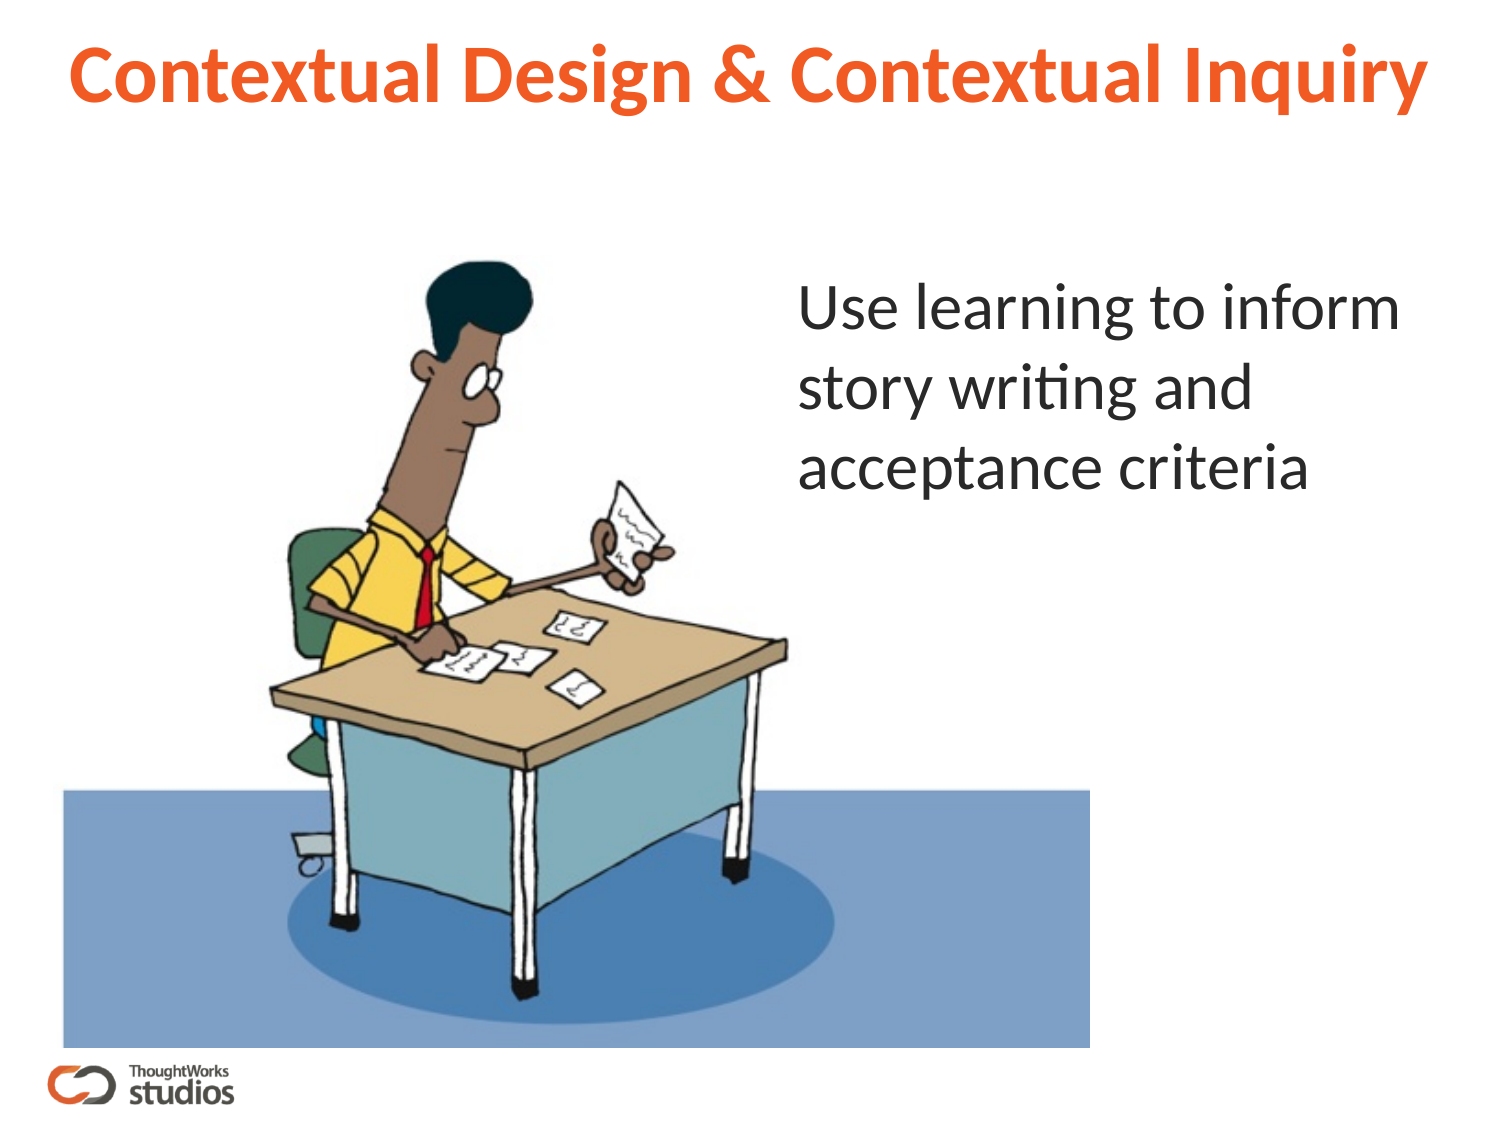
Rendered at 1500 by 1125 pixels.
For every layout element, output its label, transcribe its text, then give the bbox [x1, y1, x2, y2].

title Contextual Design & Contextual Inquiry [60, 0, 1440, 138]
picture [46, 1063, 235, 1105]
text_box Use learning to inform story writing and acceptance criteria [1090, 255, 1500, 510]
picture [52, 255, 1090, 1048]
